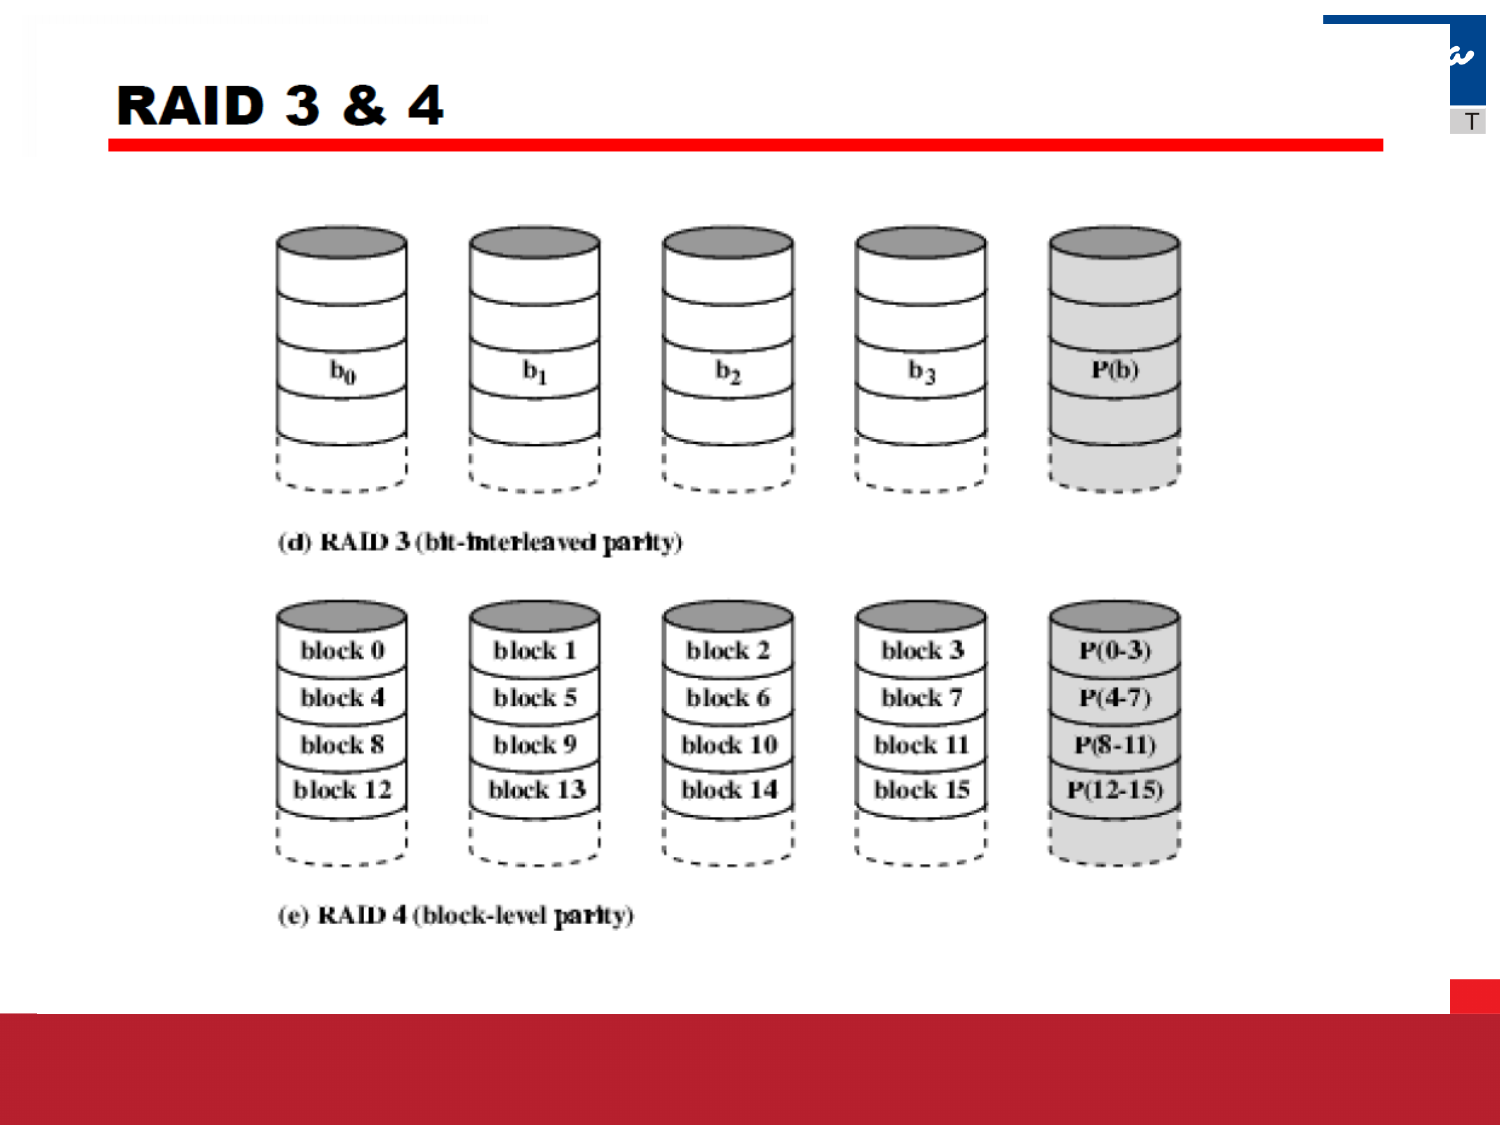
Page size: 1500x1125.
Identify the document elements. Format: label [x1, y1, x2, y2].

picture [0, 980, 1500, 1125]
list [37, 24, 1450, 1014]
picture [22, 15, 488, 157]
picture [1323, 15, 1486, 134]
